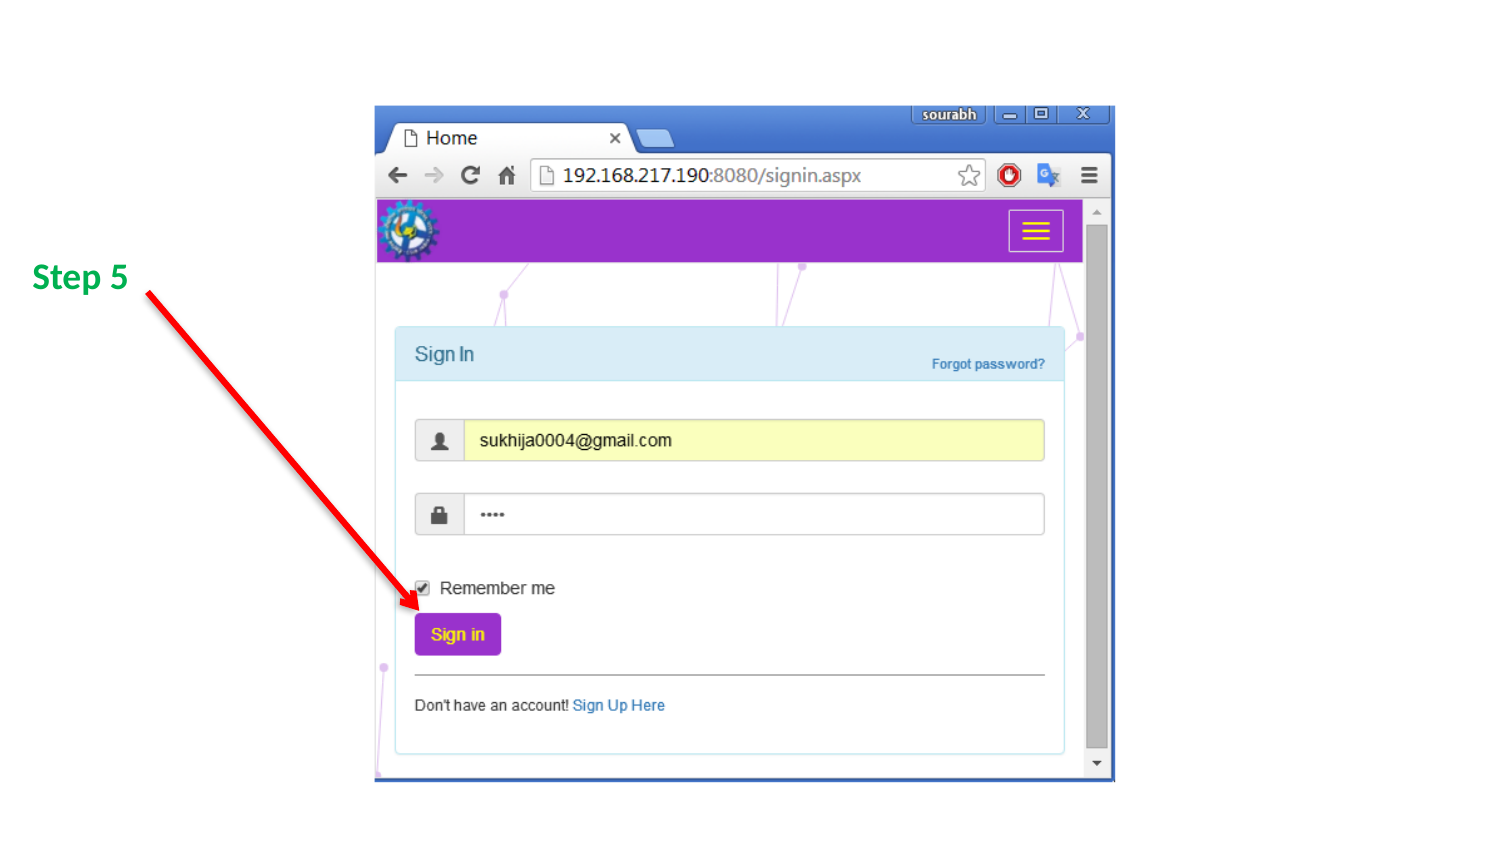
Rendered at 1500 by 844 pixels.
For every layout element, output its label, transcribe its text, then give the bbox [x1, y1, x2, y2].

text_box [147, 291, 420, 612]
picture [371, 102, 1119, 786]
text_box Step 5 [17, 244, 148, 305]
